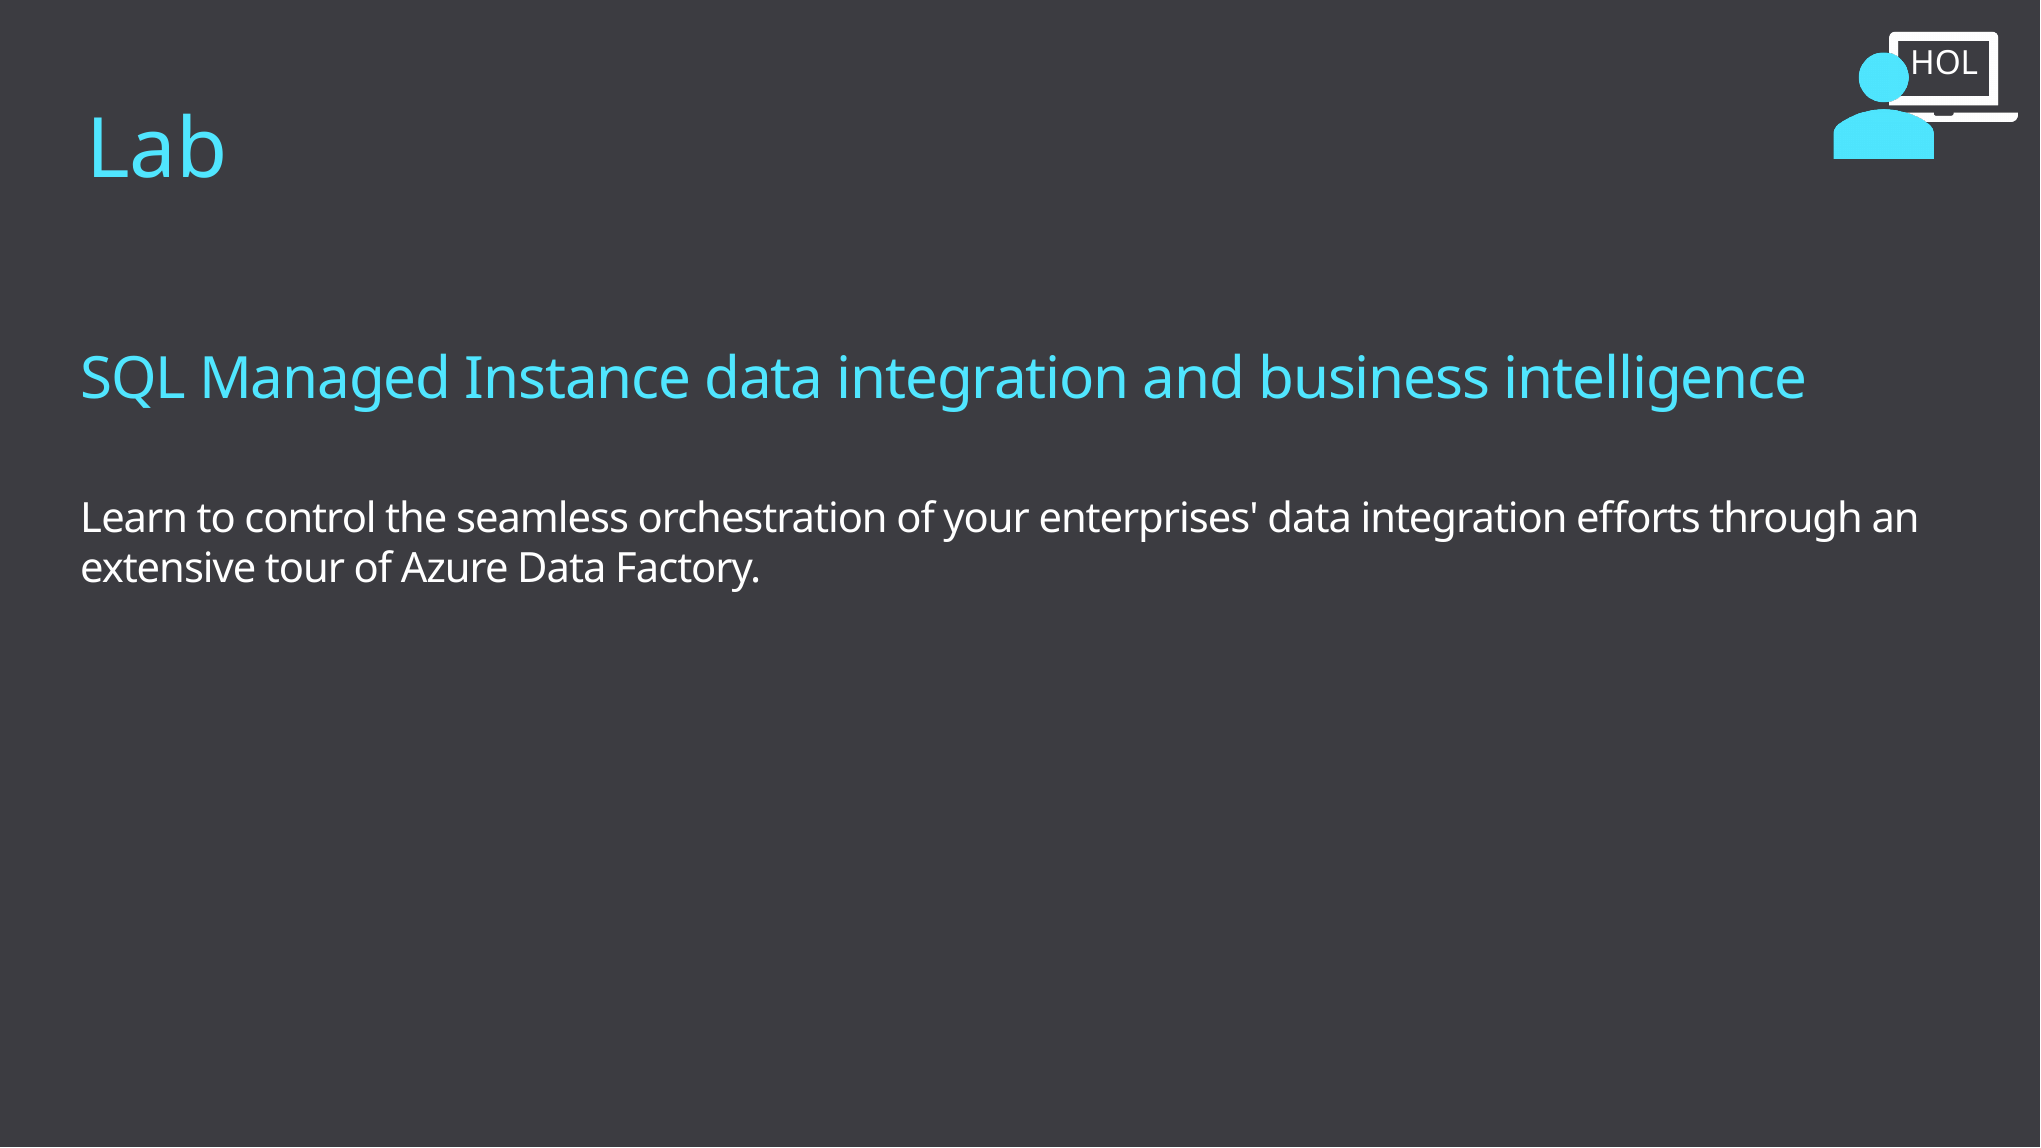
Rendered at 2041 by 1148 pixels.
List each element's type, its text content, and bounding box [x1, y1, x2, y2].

text_box Lab [56, 81, 258, 220]
title SQL Managed Instance data integration and business intelligence Learn to control the seamless orchestration of your enterprises' data integration efforts through an extensive tour of Azure Data Factory. [80, 340, 1930, 694]
picture [1808, 0, 2021, 181]
